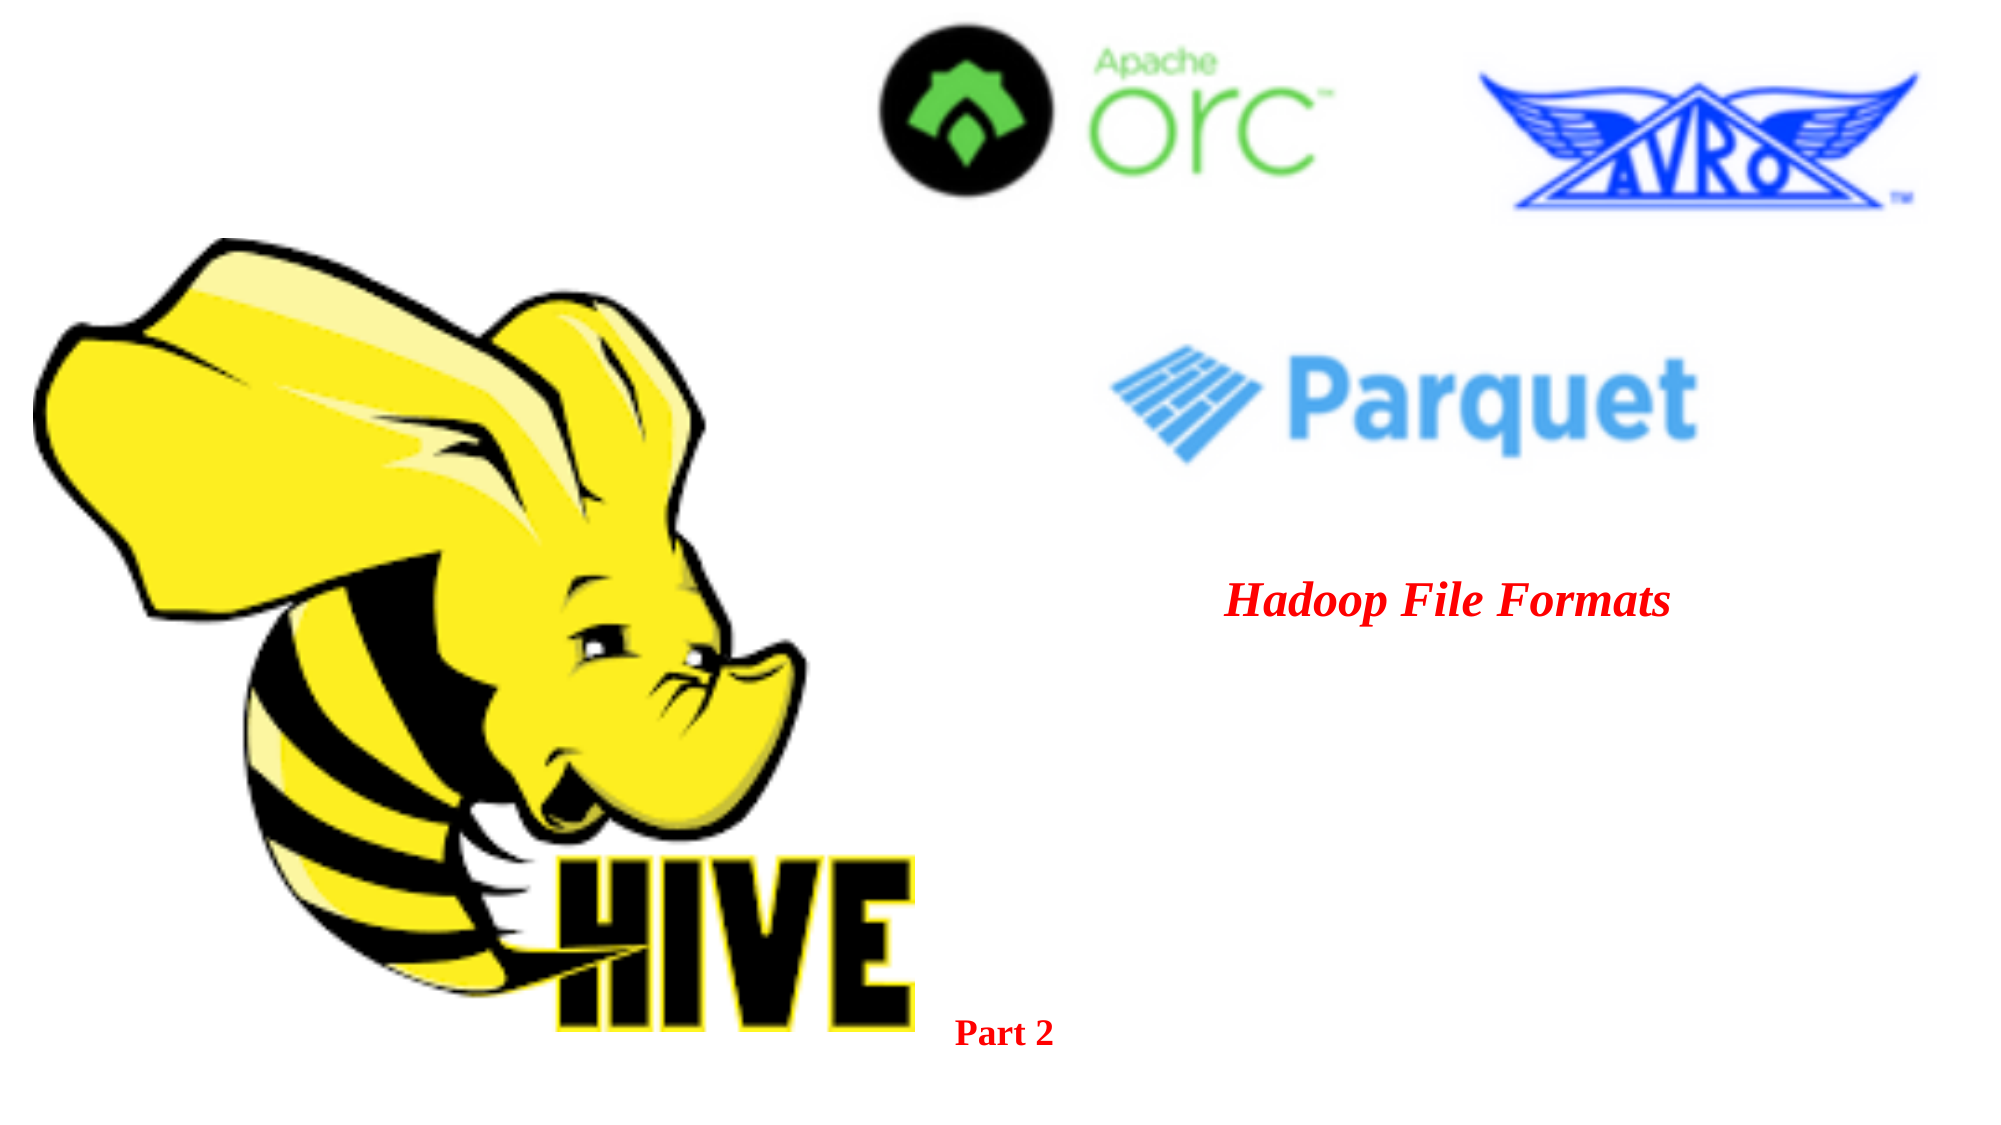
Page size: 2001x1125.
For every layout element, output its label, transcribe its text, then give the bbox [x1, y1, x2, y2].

text_box Part 2 [940, 1000, 1070, 1061]
text_box Hadoop File Formats [1209, 563, 1870, 635]
picture [33, 12, 1967, 1032]
